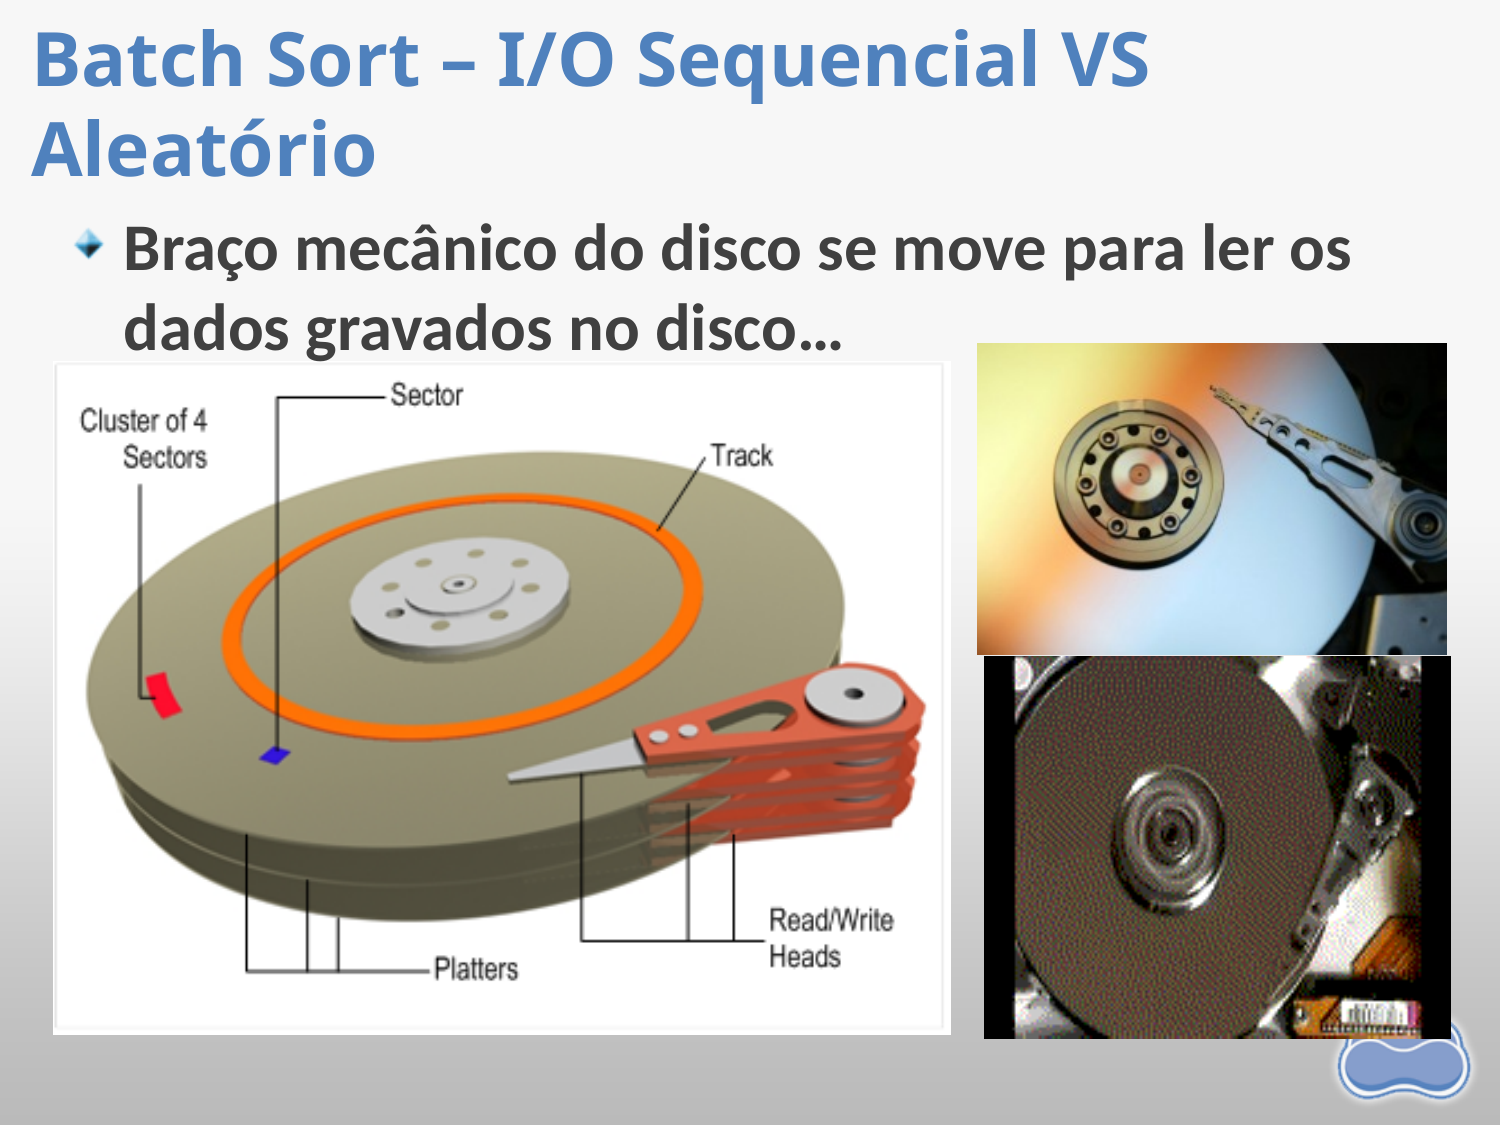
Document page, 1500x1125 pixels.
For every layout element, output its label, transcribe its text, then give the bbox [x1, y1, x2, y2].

picture [0, 0, 1500, 1125]
list Braço mecânico do disco se move para ler os dados gravados no disco… [52, 196, 1459, 1012]
title Batch Sort – I/O Sequencial VS Aleatório [16, 42, 1493, 160]
